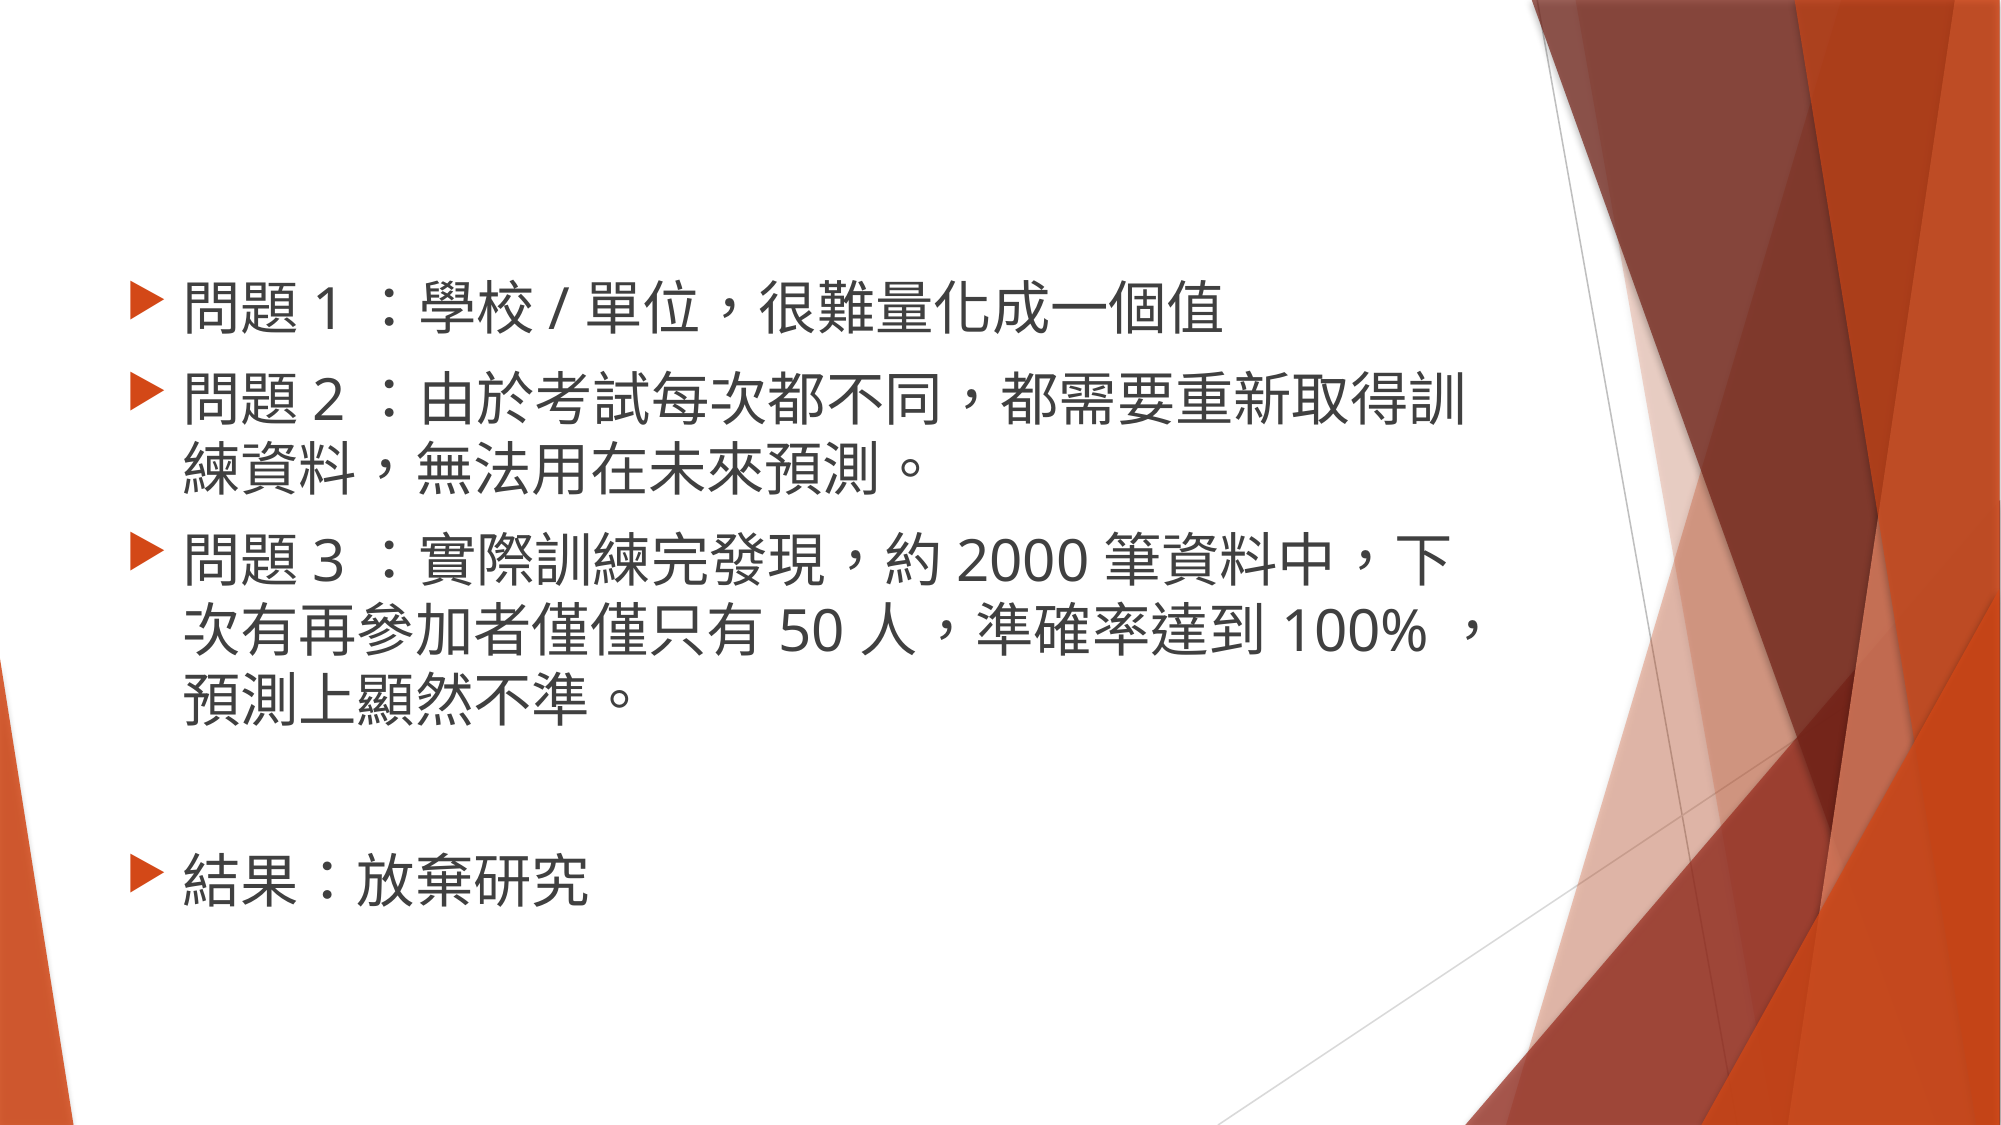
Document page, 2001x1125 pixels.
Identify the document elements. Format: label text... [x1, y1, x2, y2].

list 問題1：學校/單位，很難量化成一個值 問題2：由於考試每次都不同，都需要重新取得訓練資料，無法用在未來預測。 問題3：實際訓練完發現，約2000筆資料中，下次有再參加者僅僅只有50人，準確率達到100%，預測上顯然不準。 結果：放棄研究 [111, 264, 1522, 992]
